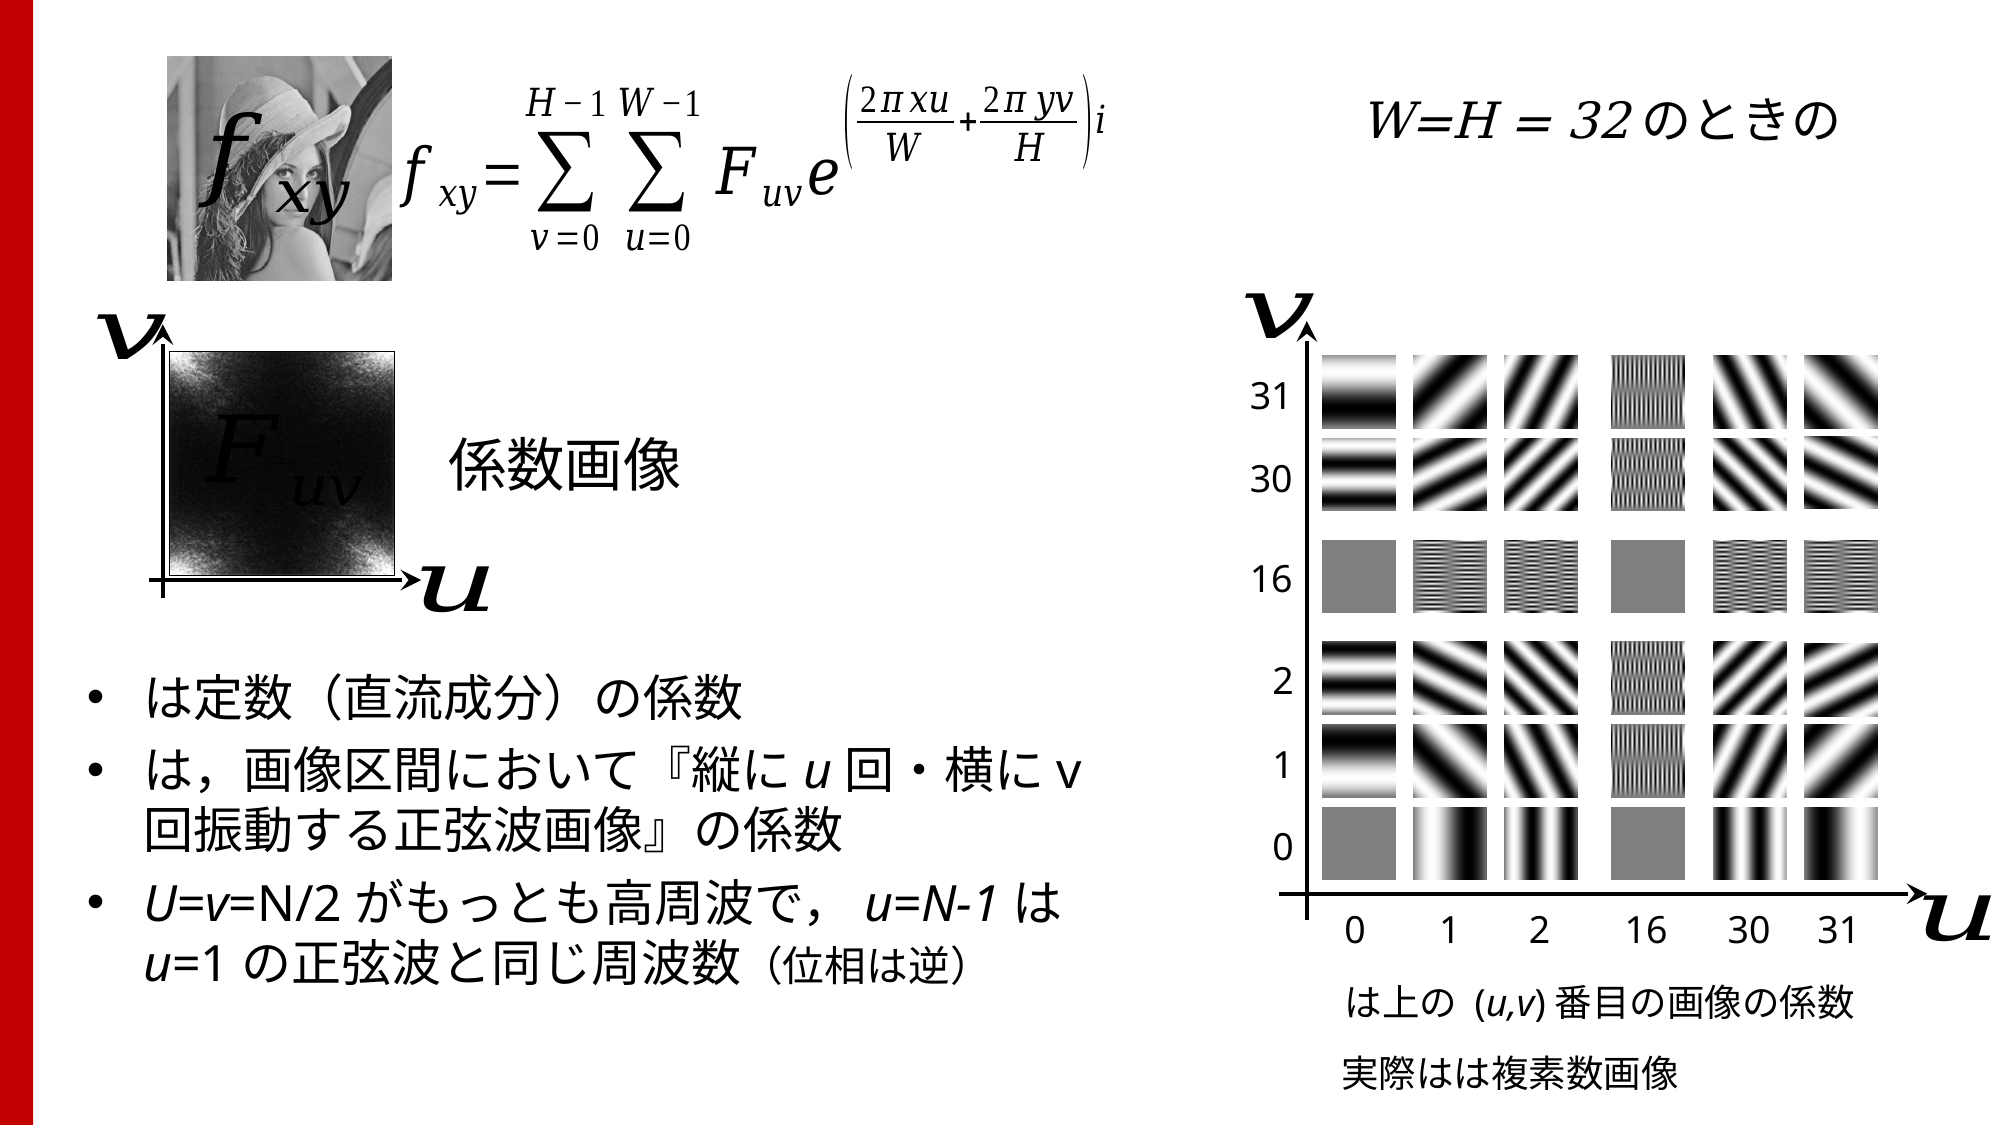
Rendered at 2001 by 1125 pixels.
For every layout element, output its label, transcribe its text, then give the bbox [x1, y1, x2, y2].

picture [1322, 724, 1396, 798]
picture [1611, 724, 1685, 798]
picture [1804, 724, 1878, 798]
text_box 0 [1257, 815, 1306, 876]
picture [168, 351, 394, 576]
picture [167, 56, 392, 281]
text_box 16 [1235, 547, 1306, 607]
picture [1413, 355, 1487, 429]
picture [1804, 807, 1878, 880]
picture [1504, 540, 1578, 613]
picture [1804, 643, 1878, 717]
picture [1322, 807, 1396, 880]
picture [1504, 641, 1578, 715]
picture [1322, 641, 1396, 715]
text_box 1 [1257, 733, 1306, 794]
picture [1713, 724, 1787, 798]
picture [1504, 807, 1578, 880]
picture [1713, 641, 1787, 715]
picture [1504, 438, 1578, 511]
text_box 1 [1424, 898, 1476, 959]
picture [1713, 438, 1787, 511]
picture [1611, 641, 1685, 715]
picture [1713, 807, 1787, 880]
picture [1804, 540, 1878, 613]
picture [1322, 540, 1396, 613]
text_box 2 [1514, 898, 1566, 959]
picture [1322, 438, 1396, 511]
picture [1611, 807, 1685, 880]
text_box 30 [1712, 898, 1786, 959]
picture [1413, 540, 1487, 613]
picture [1413, 438, 1487, 511]
picture [1713, 355, 1787, 429]
text_box 31 [1235, 364, 1306, 425]
text_box 16 [1609, 898, 1683, 959]
picture [1413, 724, 1487, 798]
picture [1804, 436, 1878, 509]
picture [1611, 438, 1685, 511]
picture [1413, 641, 1487, 715]
picture [1504, 724, 1578, 798]
text_box 2 [1257, 649, 1306, 710]
picture [1504, 355, 1578, 429]
text_box 係数画像 [433, 420, 855, 506]
text_box 31 [1802, 898, 1876, 959]
text_box 30 [1235, 447, 1306, 507]
picture [1611, 540, 1685, 613]
text_box 0 [1329, 898, 1381, 959]
picture [1413, 807, 1487, 880]
picture [1322, 355, 1396, 429]
picture [1804, 355, 1878, 429]
picture [1713, 540, 1787, 613]
picture [1611, 355, 1685, 429]
